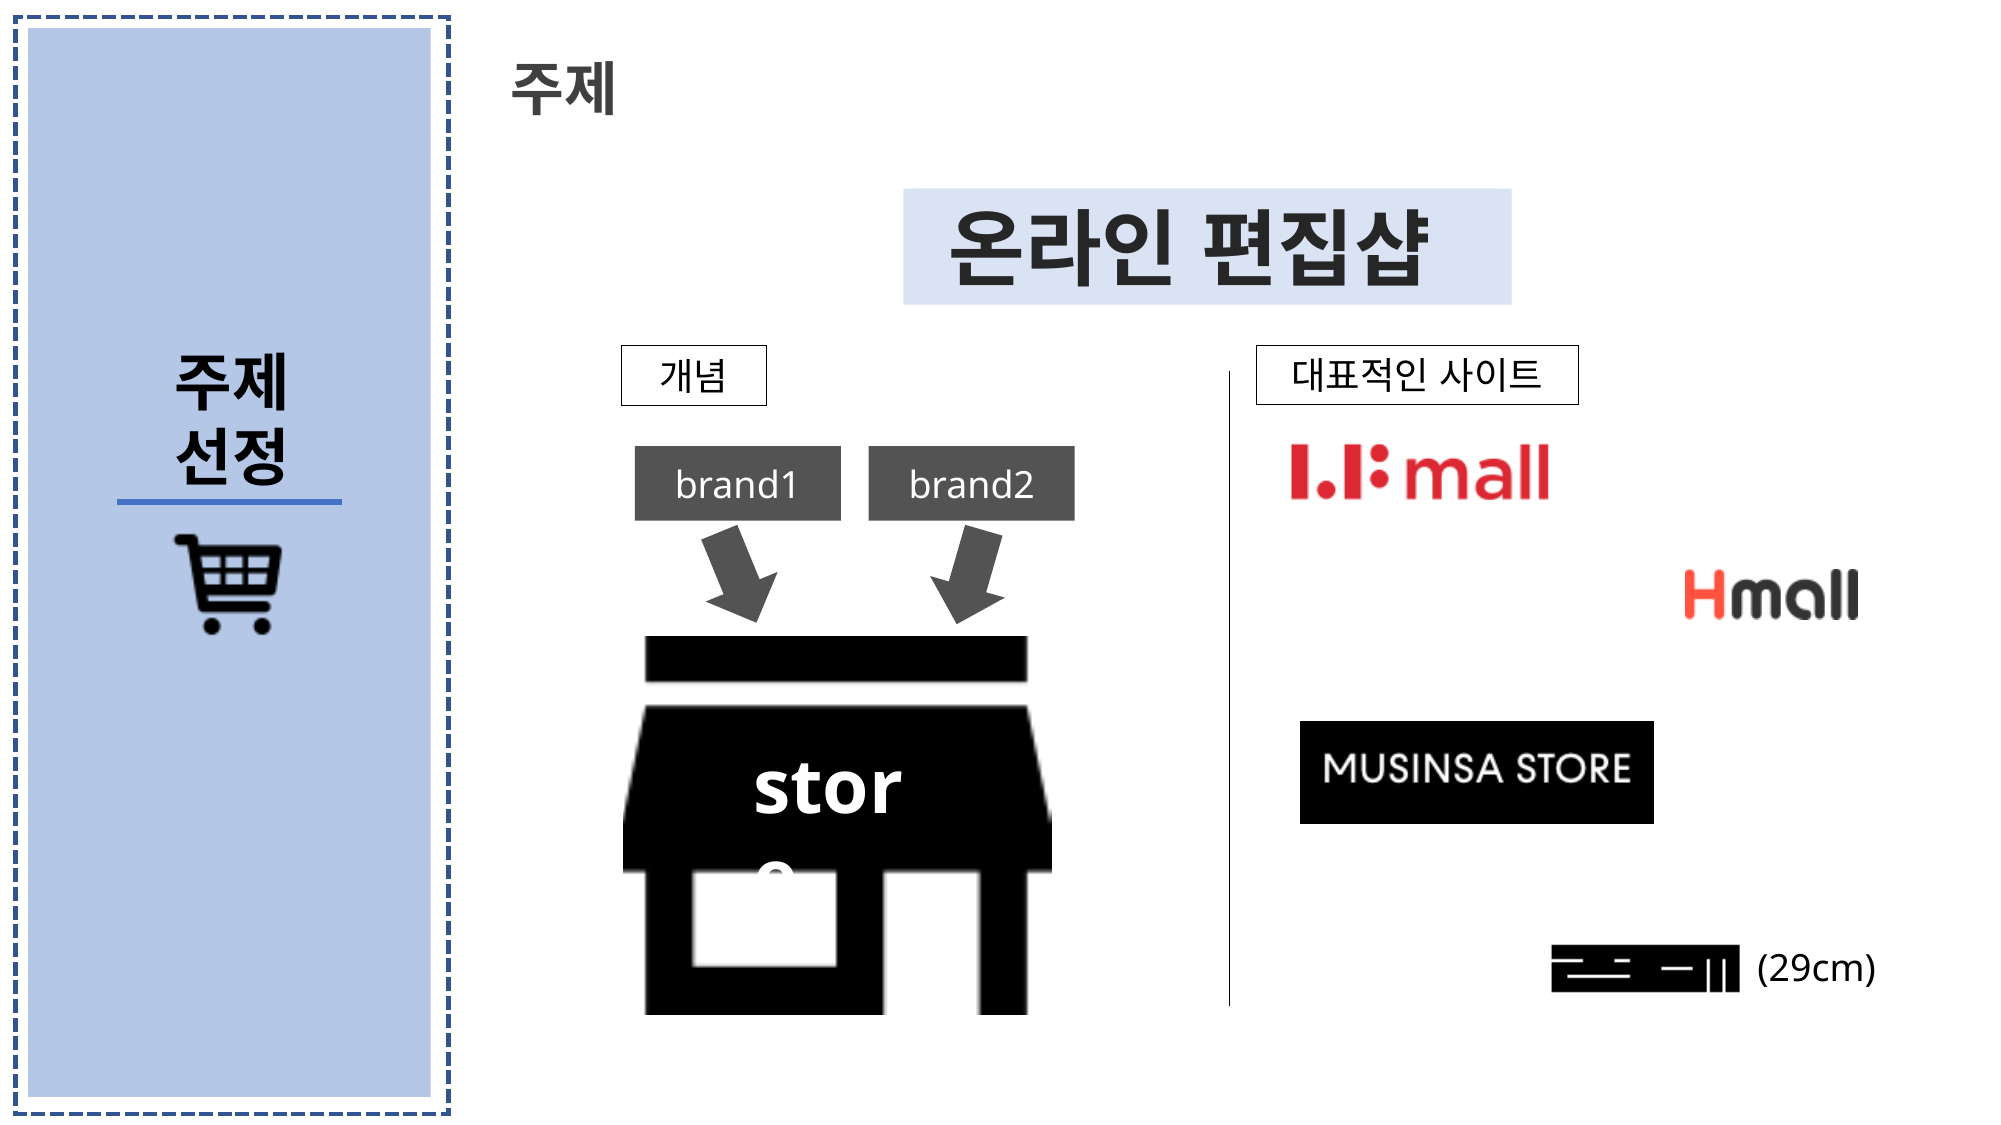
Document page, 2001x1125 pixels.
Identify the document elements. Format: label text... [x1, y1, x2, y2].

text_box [1530, 931, 1915, 1016]
picture [1685, 569, 1858, 620]
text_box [623, 446, 1075, 1015]
text_box 주제 [495, 44, 849, 130]
text_box 개념 [621, 345, 767, 406]
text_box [903, 188, 1512, 305]
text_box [15, 17, 449, 1114]
text_box 대표적인 사이트 [1256, 345, 1579, 405]
picture [1300, 721, 1654, 824]
picture [1273, 429, 1561, 519]
